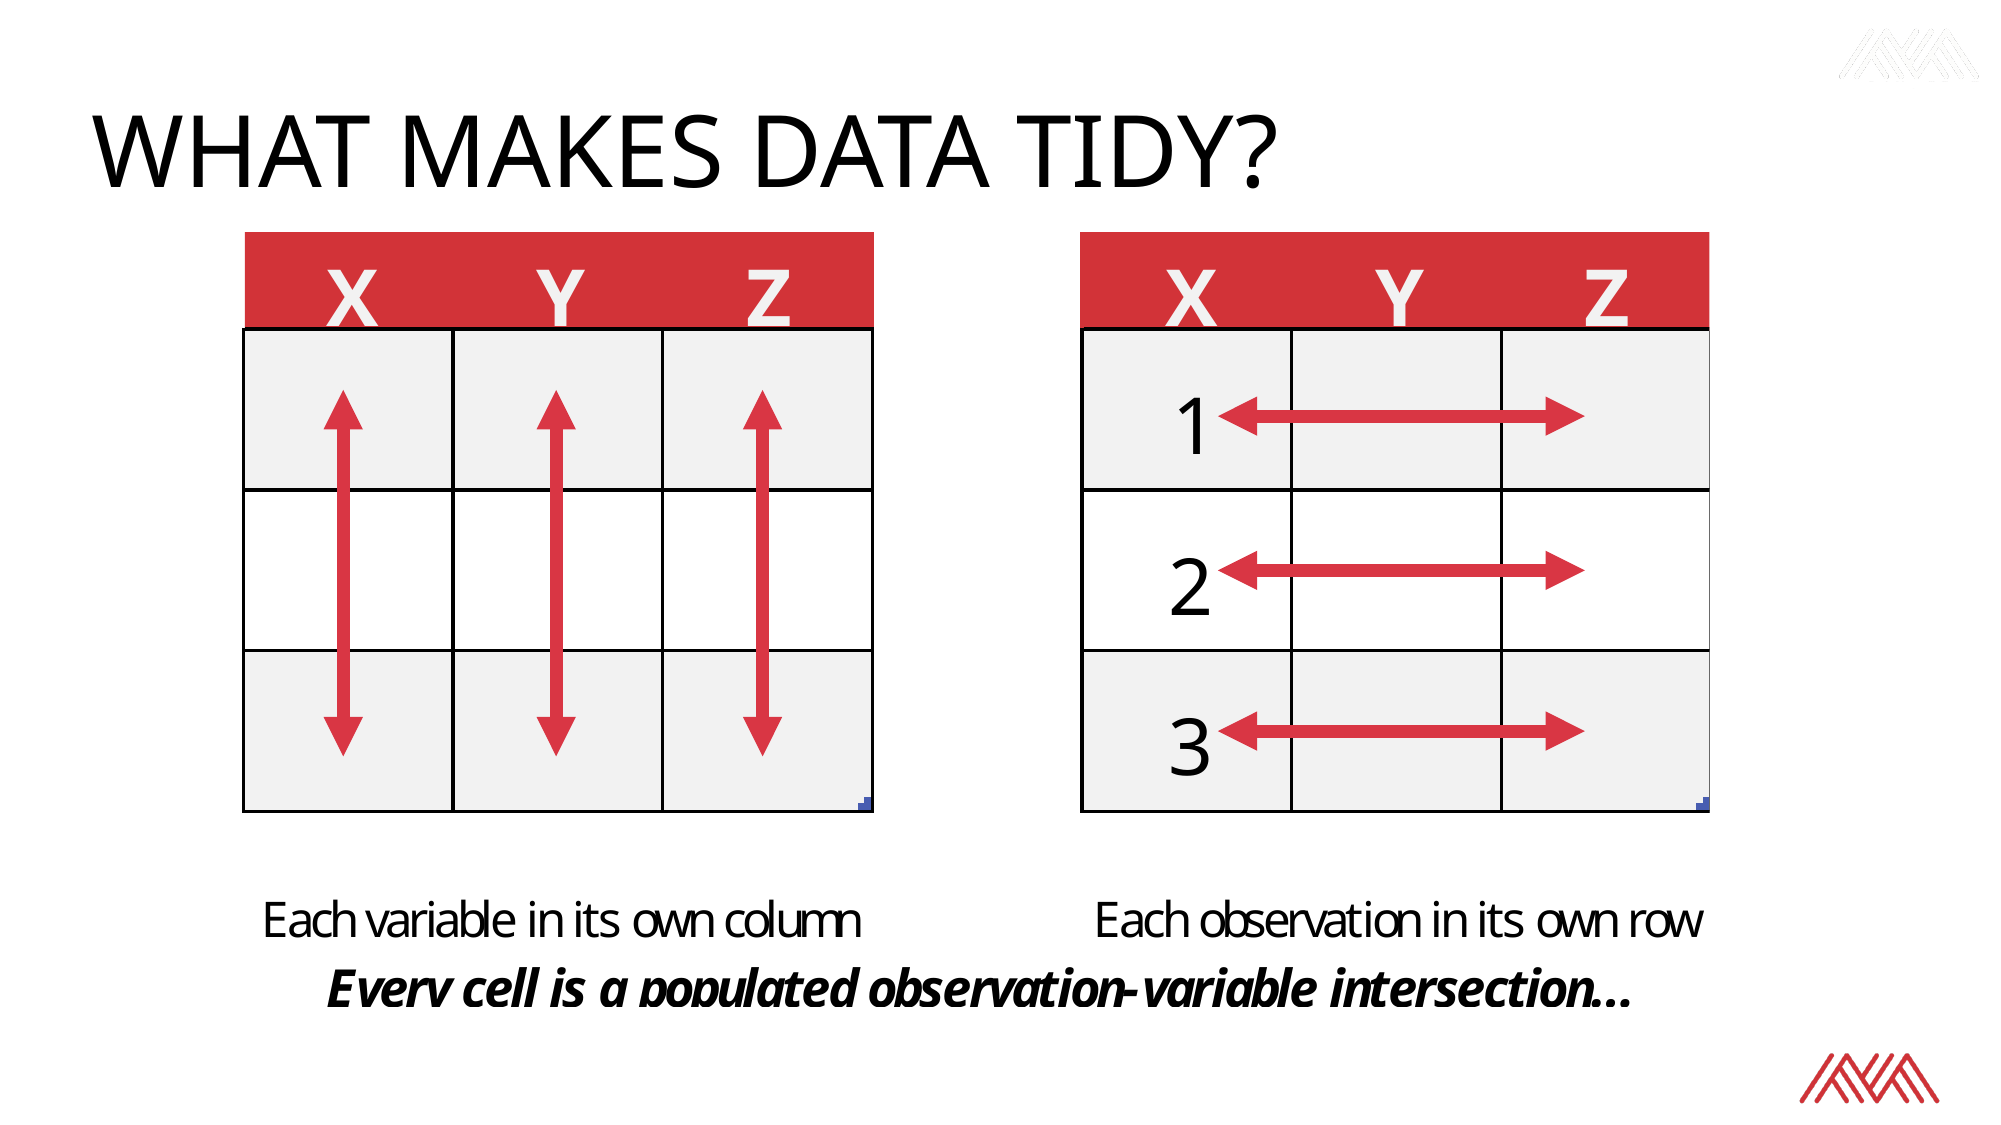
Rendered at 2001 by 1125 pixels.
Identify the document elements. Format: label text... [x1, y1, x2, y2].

picture [241, 229, 1713, 1014]
picture [1799, 0, 2000, 150]
picture [1760, 1013, 1981, 1104]
text_box WHAT MAKES DATA TIDY? [91, 67, 1802, 208]
